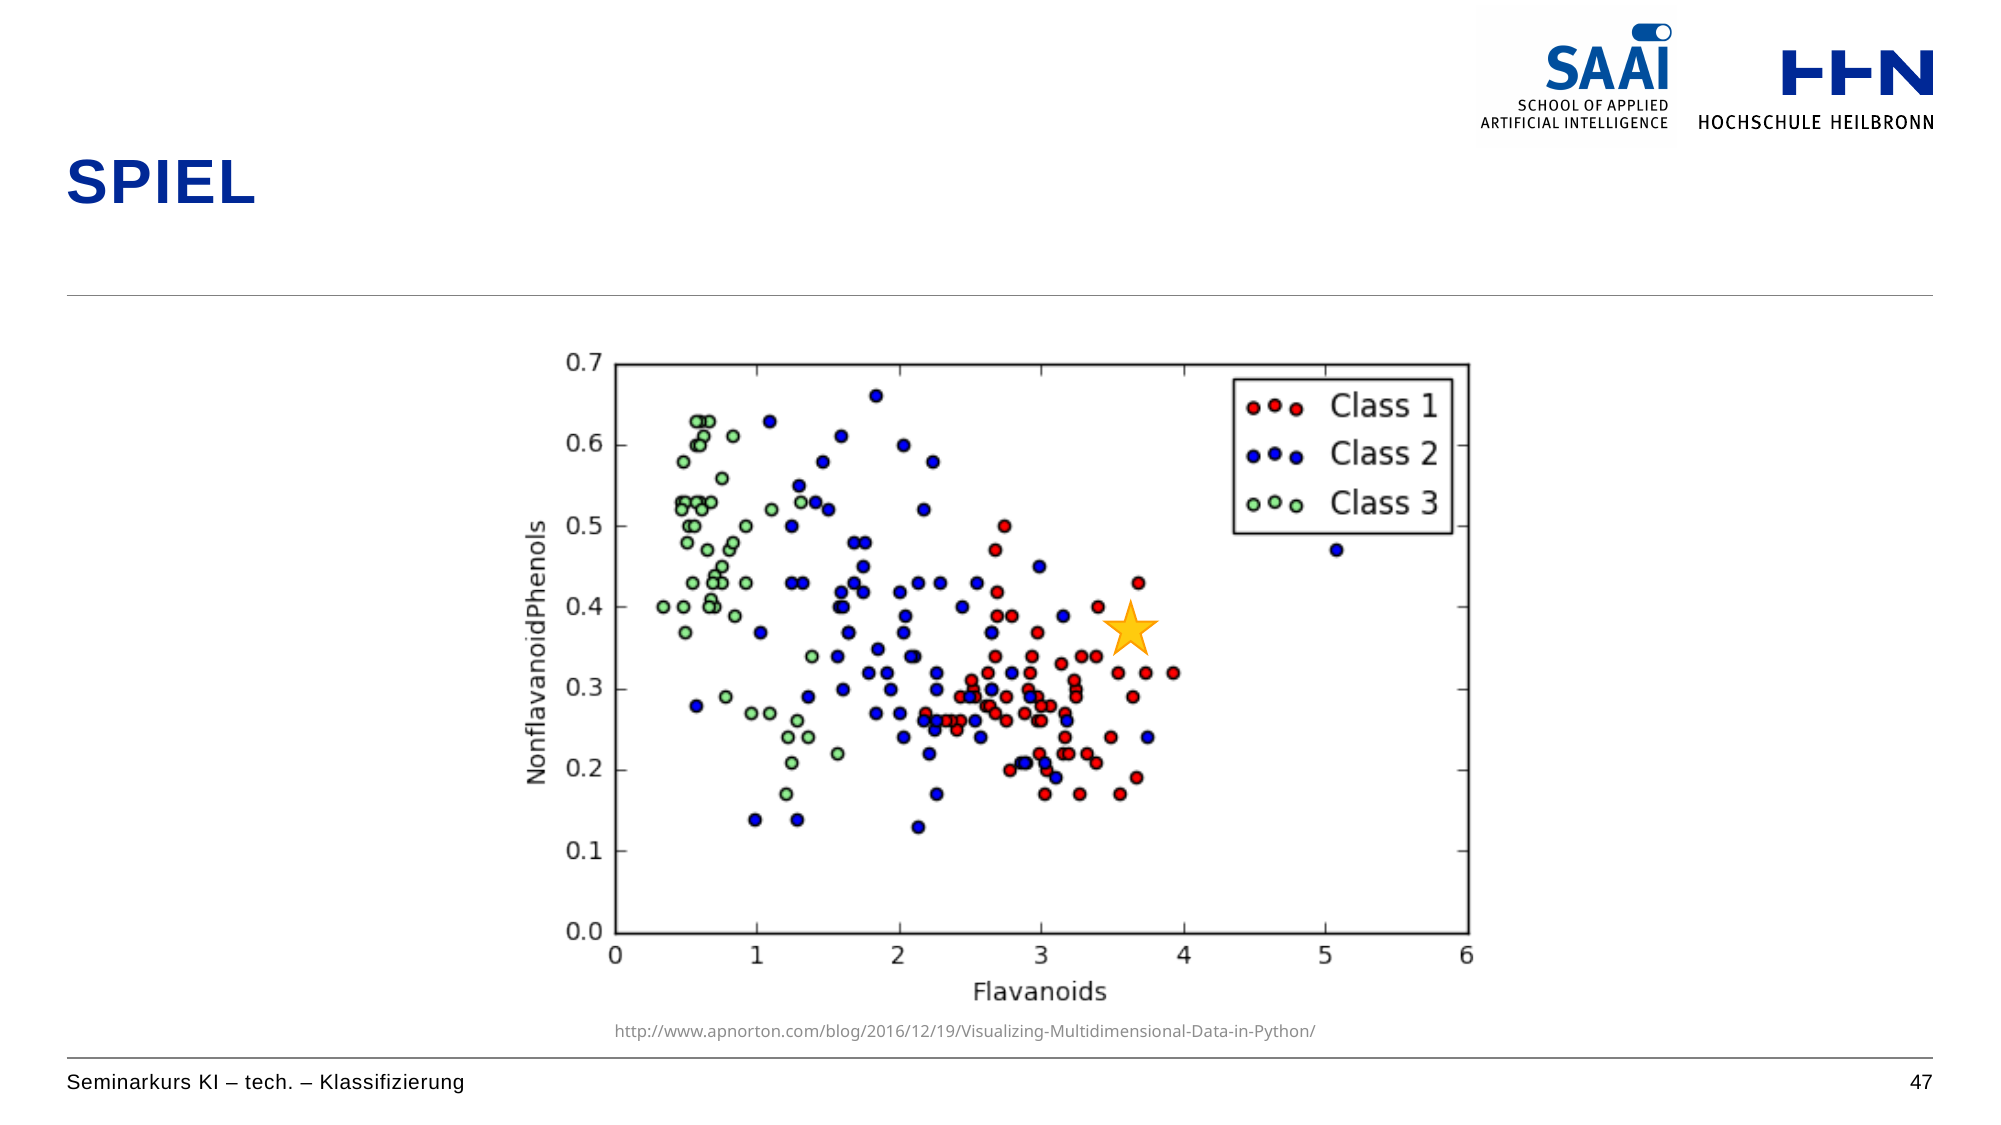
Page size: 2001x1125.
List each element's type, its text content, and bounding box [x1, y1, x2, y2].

text_box http://www.apnorton.com/blog/2016/12/19/Visualizing-Multidimensional-Data-in-Python/ [599, 1025, 1389, 1048]
picture [1476, 5, 1677, 147]
footer Seminarkurs KI – tech. – Klassifizierung [66, 1068, 1277, 1105]
slide_number 47 [1621, 1068, 1933, 1105]
picture [507, 333, 1492, 1025]
title Spiel [66, 147, 1933, 290]
